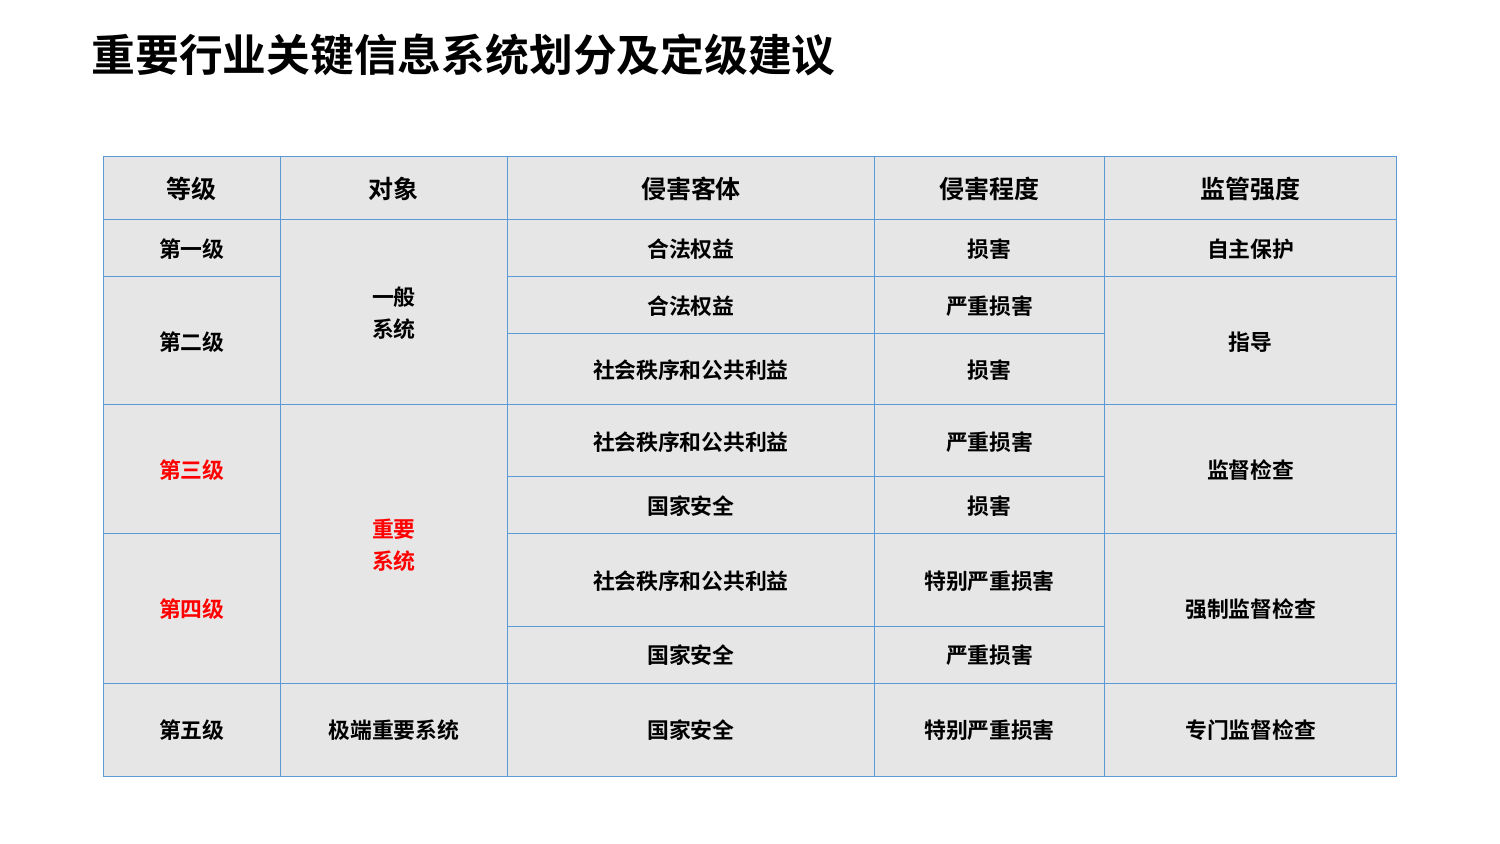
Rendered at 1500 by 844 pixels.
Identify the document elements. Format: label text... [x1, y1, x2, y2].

table_cell 第一级 [104, 220, 280, 276]
table_header 侵害程度 [875, 157, 1104, 219]
table_cell 重要 系统 [281, 405, 507, 683]
table_cell 第五级 [104, 684, 280, 776]
table_cell 合法权益 [508, 277, 874, 333]
table_cell 指导 [1105, 277, 1396, 404]
table_cell 严重损害 [875, 405, 1104, 476]
table_cell 国家安全 [508, 627, 874, 683]
table_cell 特别严重损害 [875, 534, 1104, 626]
table_cell 严重损害 [875, 277, 1104, 333]
table_cell 专门监督检查 [1105, 684, 1396, 776]
table_cell 第四级 [104, 534, 280, 683]
table_cell 强制监督检查 [1105, 534, 1396, 683]
table_cell 第二级 [104, 277, 280, 404]
table_cell 一般 系统 [281, 220, 507, 404]
table_cell 第三级 [104, 405, 280, 533]
table_cell 损害 [875, 334, 1104, 404]
table_cell 国家安全 [508, 477, 874, 533]
table_cell 自主保护 [1105, 220, 1396, 276]
table_cell 社会秩序和公共利益 [508, 534, 874, 626]
table_cell 国家安全 [508, 684, 874, 776]
table_cell 损害 [875, 220, 1104, 276]
table_header 对象 [281, 157, 507, 219]
table_header 监管强度 [1105, 157, 1396, 219]
table_cell 社会秩序和公共利益 [508, 334, 874, 404]
table_cell 极端重要系统 [281, 684, 507, 776]
table_cell 严重损害 [875, 627, 1104, 683]
table_cell 特别严重损害 [875, 684, 1104, 776]
table_cell 损害 [875, 477, 1104, 533]
table_cell 监督检查 [1105, 405, 1396, 533]
title 重要行业关键信息系统划分及定级建议 [76, 2, 1335, 112]
table_header 等级 [104, 157, 280, 219]
table_header 侵害客体 [508, 157, 874, 219]
table_cell 合法权益 [508, 220, 874, 276]
table_cell 社会秩序和公共利益 [508, 405, 874, 476]
